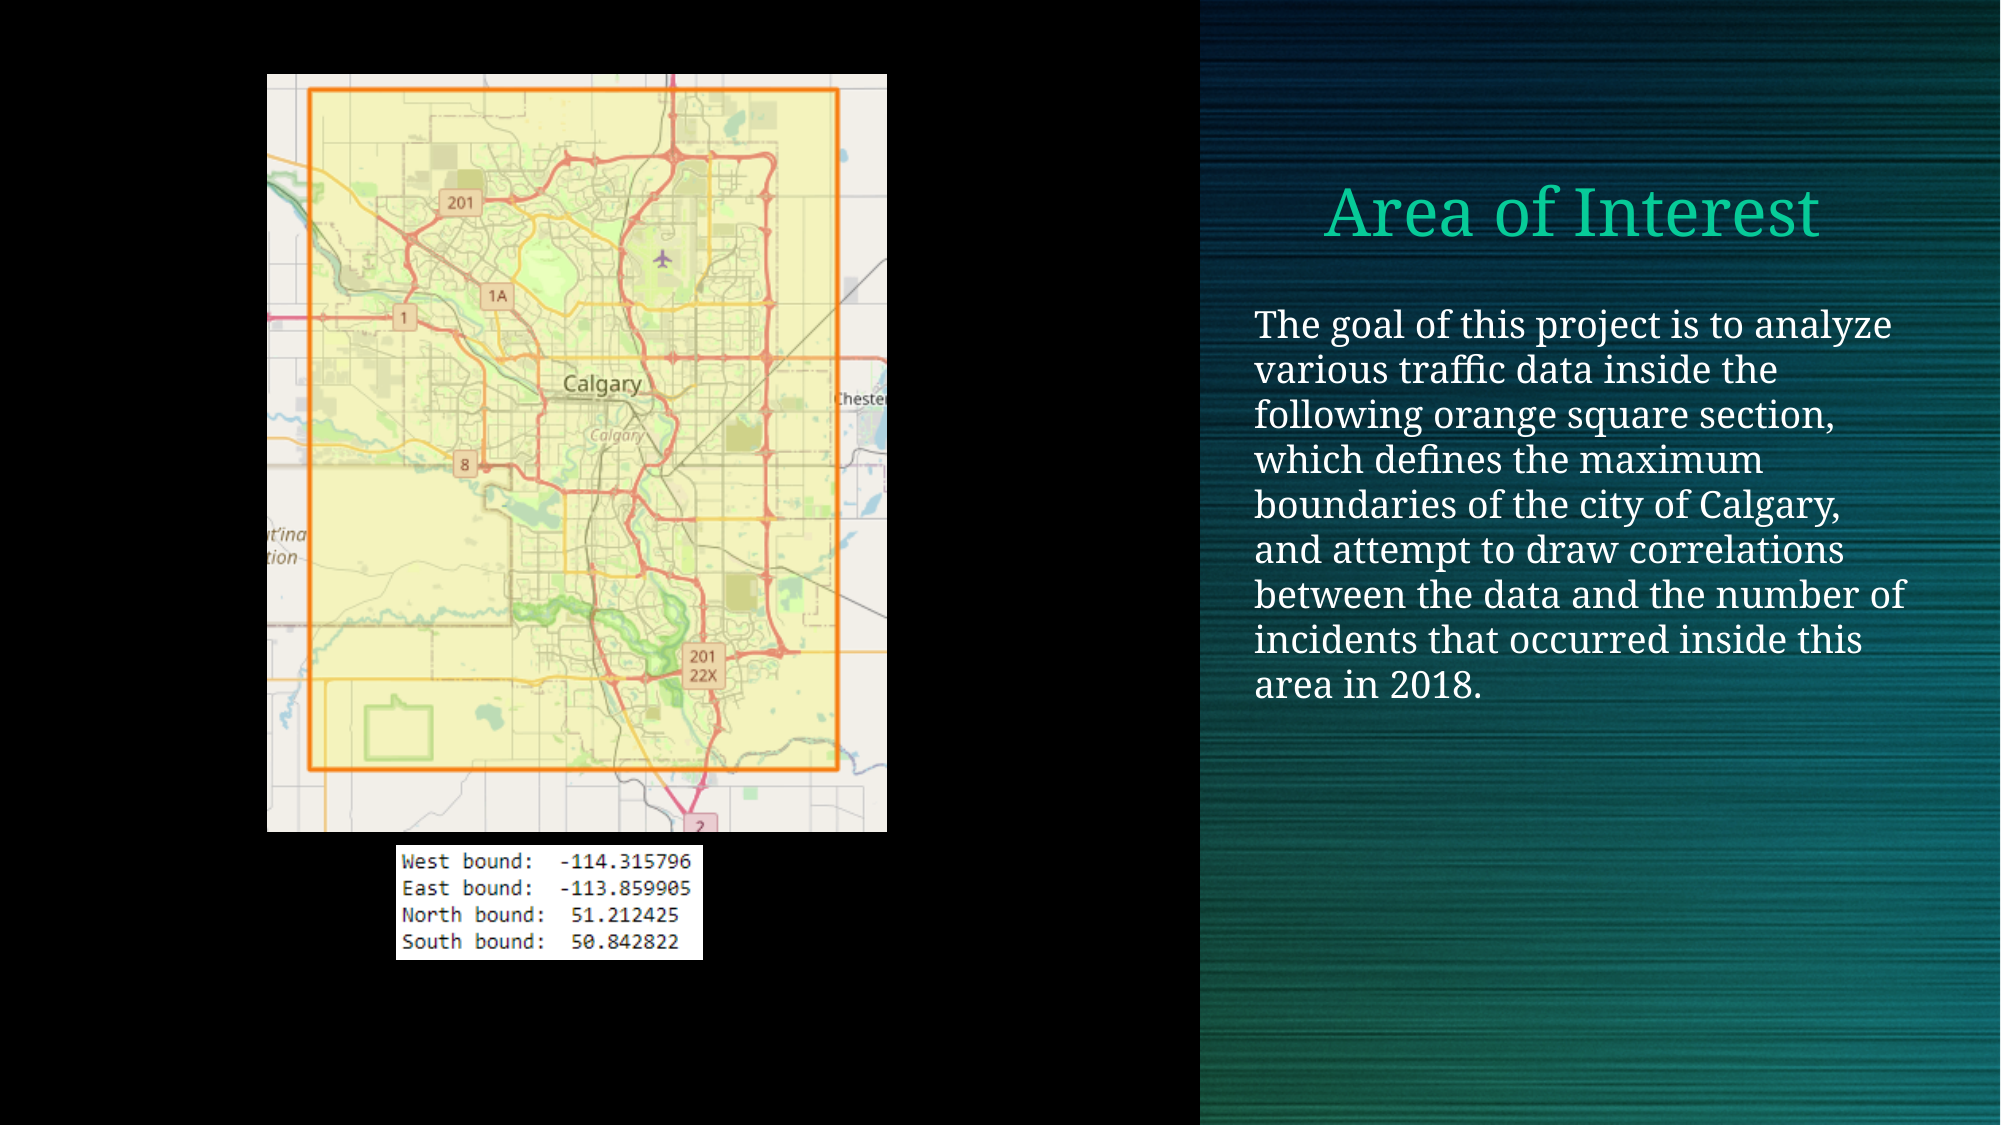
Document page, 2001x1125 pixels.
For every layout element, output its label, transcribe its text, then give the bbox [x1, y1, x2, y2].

title Area of Interest [1309, 75, 1901, 293]
picture [267, 74, 887, 832]
text_box The goal of this project is to analyze various traffic data inside the following orange square section, which defines the maximum boundaries of the city of Calgary, and attempt to draw correlations between the data and the number of incidents that occurred inside this area in 2018. [1239, 293, 1925, 714]
picture [395, 845, 703, 960]
picture [1200, 0, 2001, 1125]
